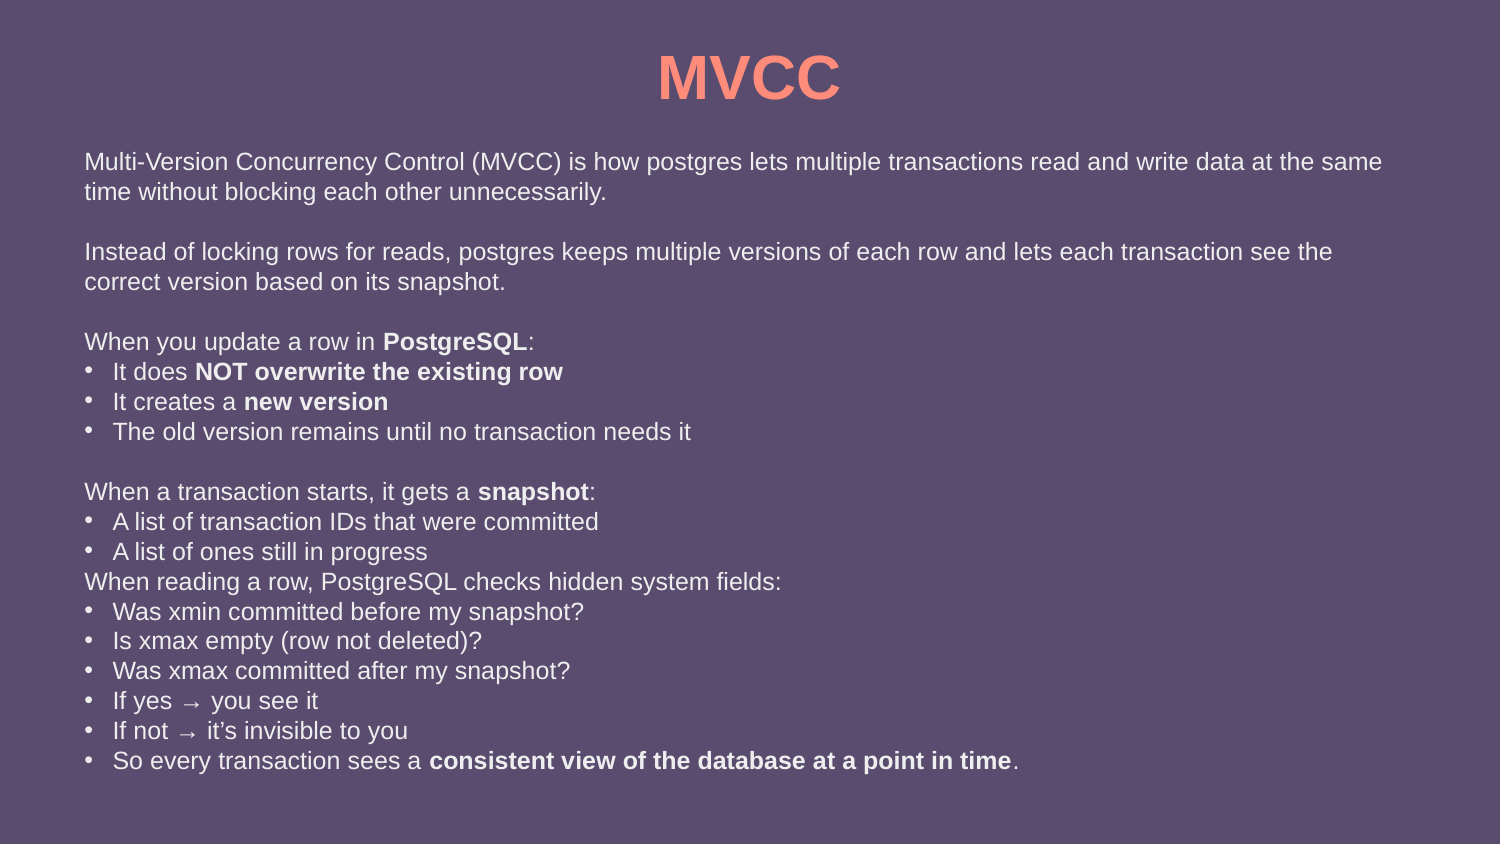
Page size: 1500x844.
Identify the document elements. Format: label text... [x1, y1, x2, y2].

text_box Multi-Version Concurrency Control (MVCC) is how postgres lets multiple transactions read and write data at the same time without blocking each other unnecessarily. Instead of locking rows for reads, postgres keeps multiple versions of each row and lets each transaction see the correct version based on its snapshot. When you update a row in PostgreSQL: It does NOT overwrite the existing row It creates a new version The old version remains until no transaction needs it When a transaction starts, it gets a snapshot: A list of transaction IDs that were committed A list of ones still in progress When reading a row, PostgreSQL checks hidden system fields: Was xmin committed before my snapshot? Is xmax empty (row not deleted)? Was xmax committed after my snapshot? If yes → you see it If not → it’s invisible to you So every transaction sees a consistent view of the database at a point in time. [69, 138, 1431, 812]
text_box MVCC [115, 22, 1385, 117]
